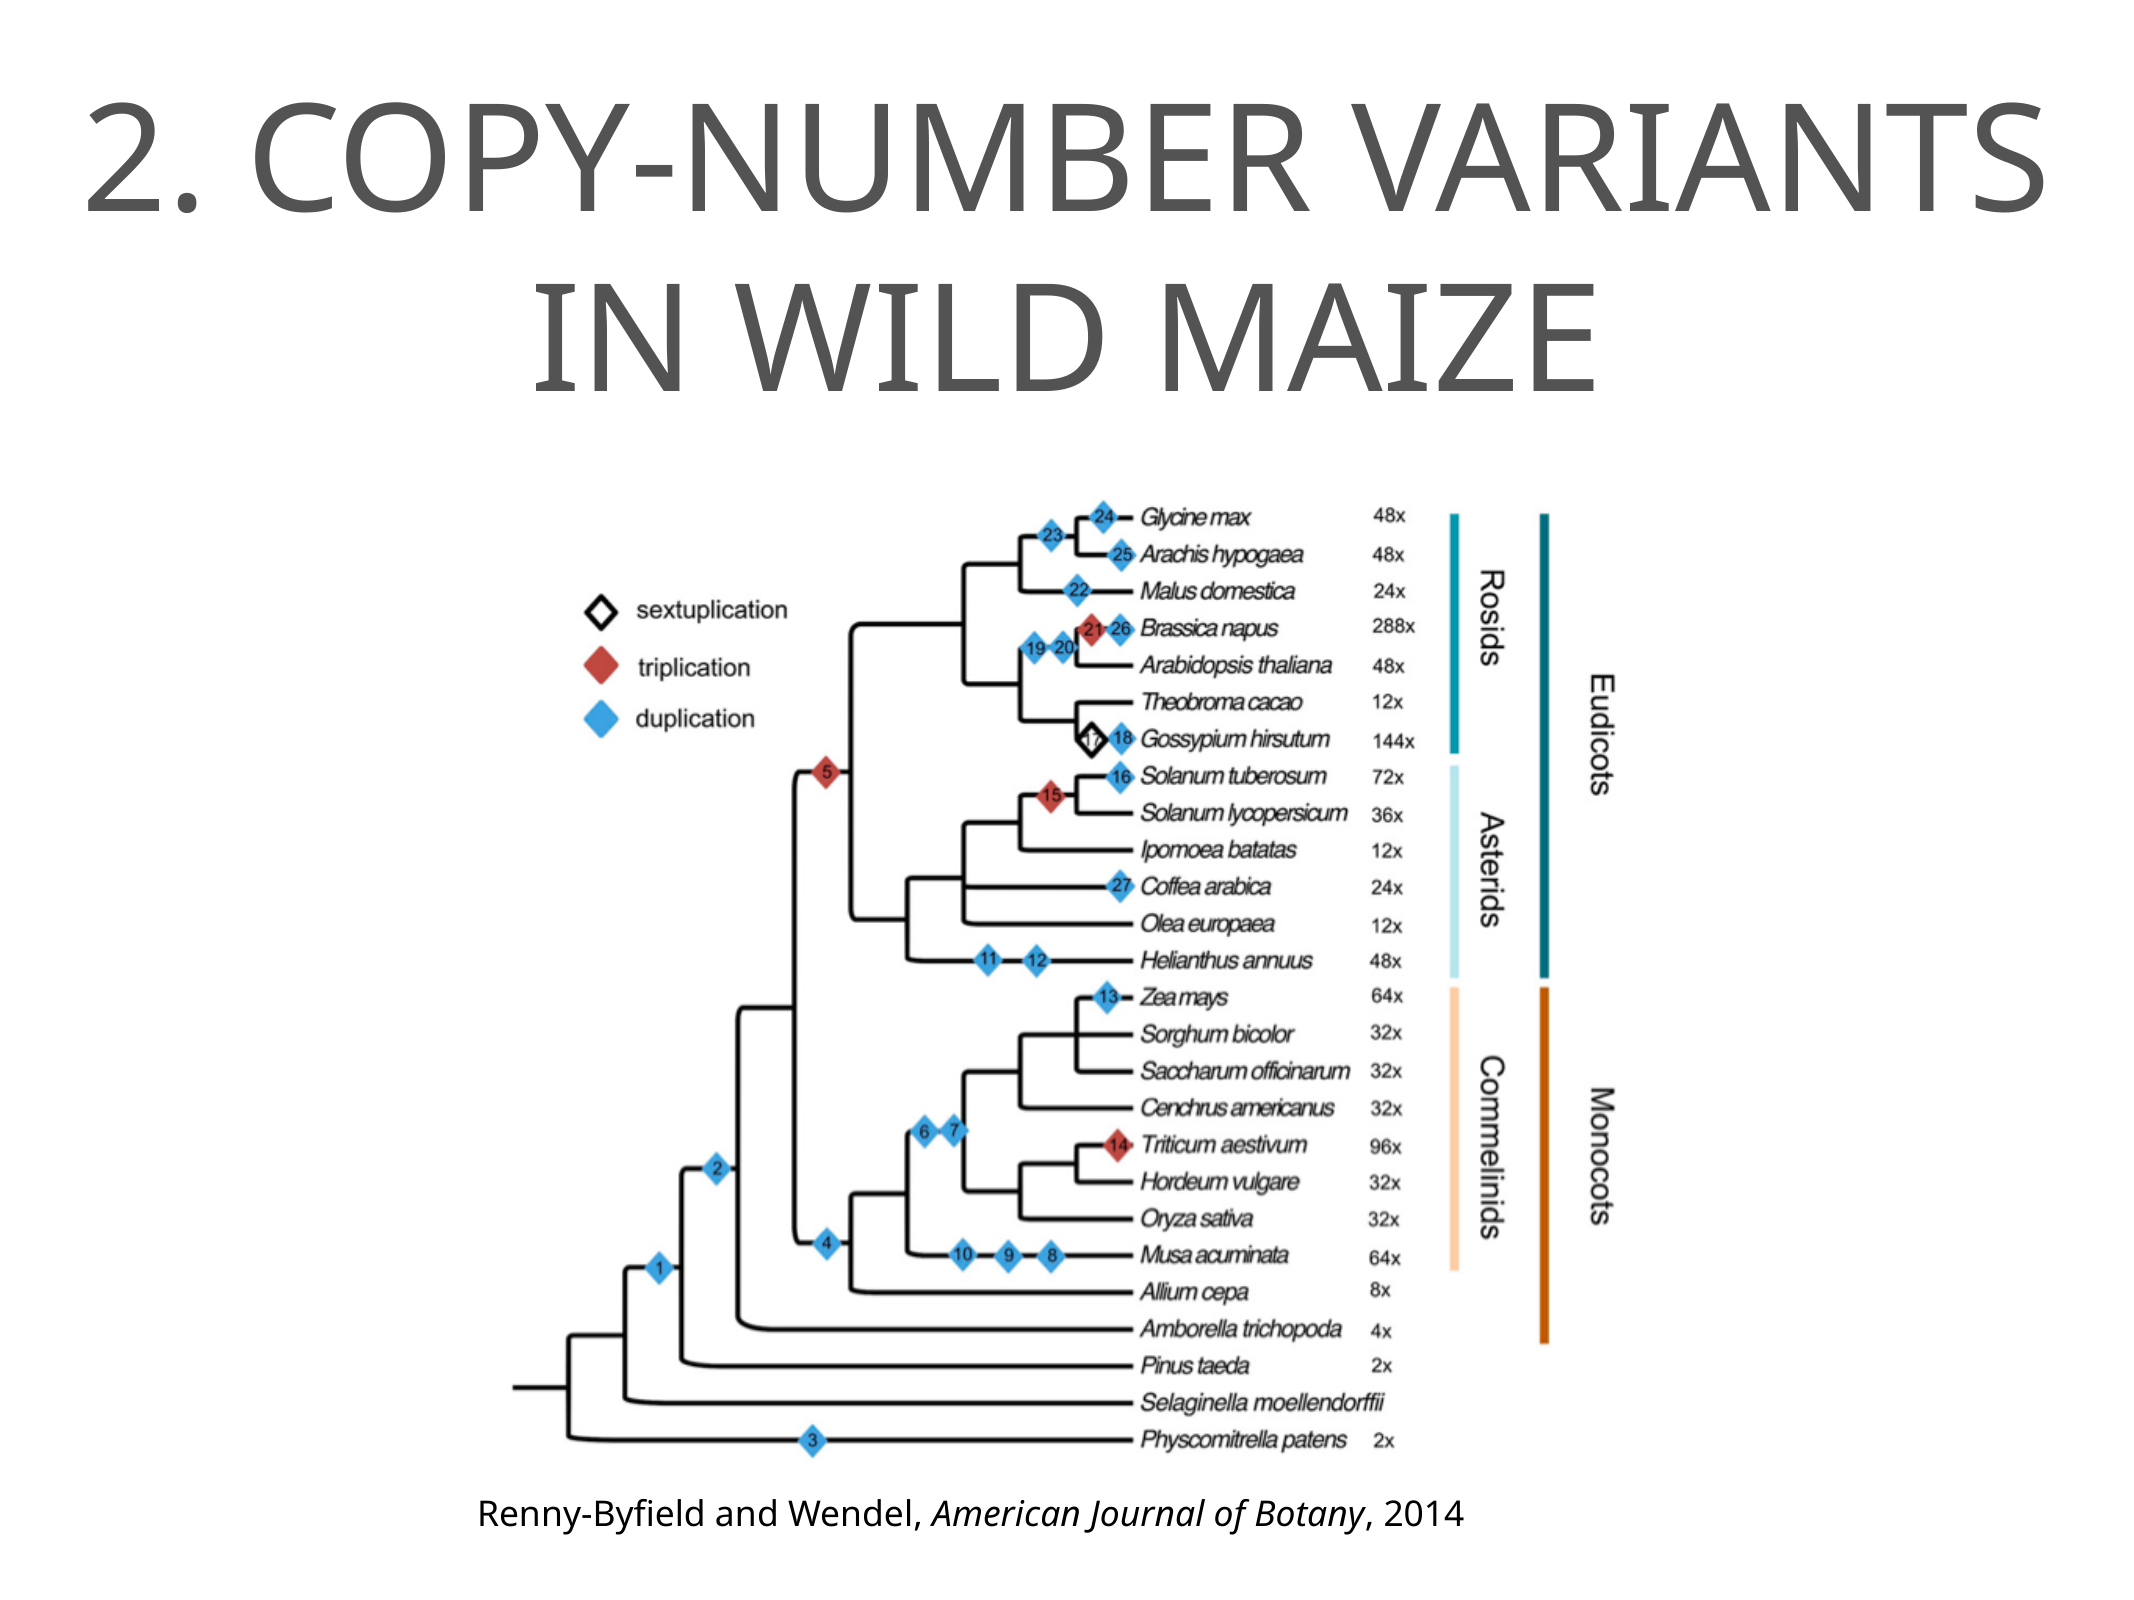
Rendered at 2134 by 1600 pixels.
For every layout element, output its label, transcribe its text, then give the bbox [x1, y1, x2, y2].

list Renny-Byfield and Wendel, American Journal of Botany, 2014 [476, 1386, 1510, 1600]
picture [477, 448, 1657, 1481]
title 2. copy-number variants in wild maize [57, 41, 2076, 443]
